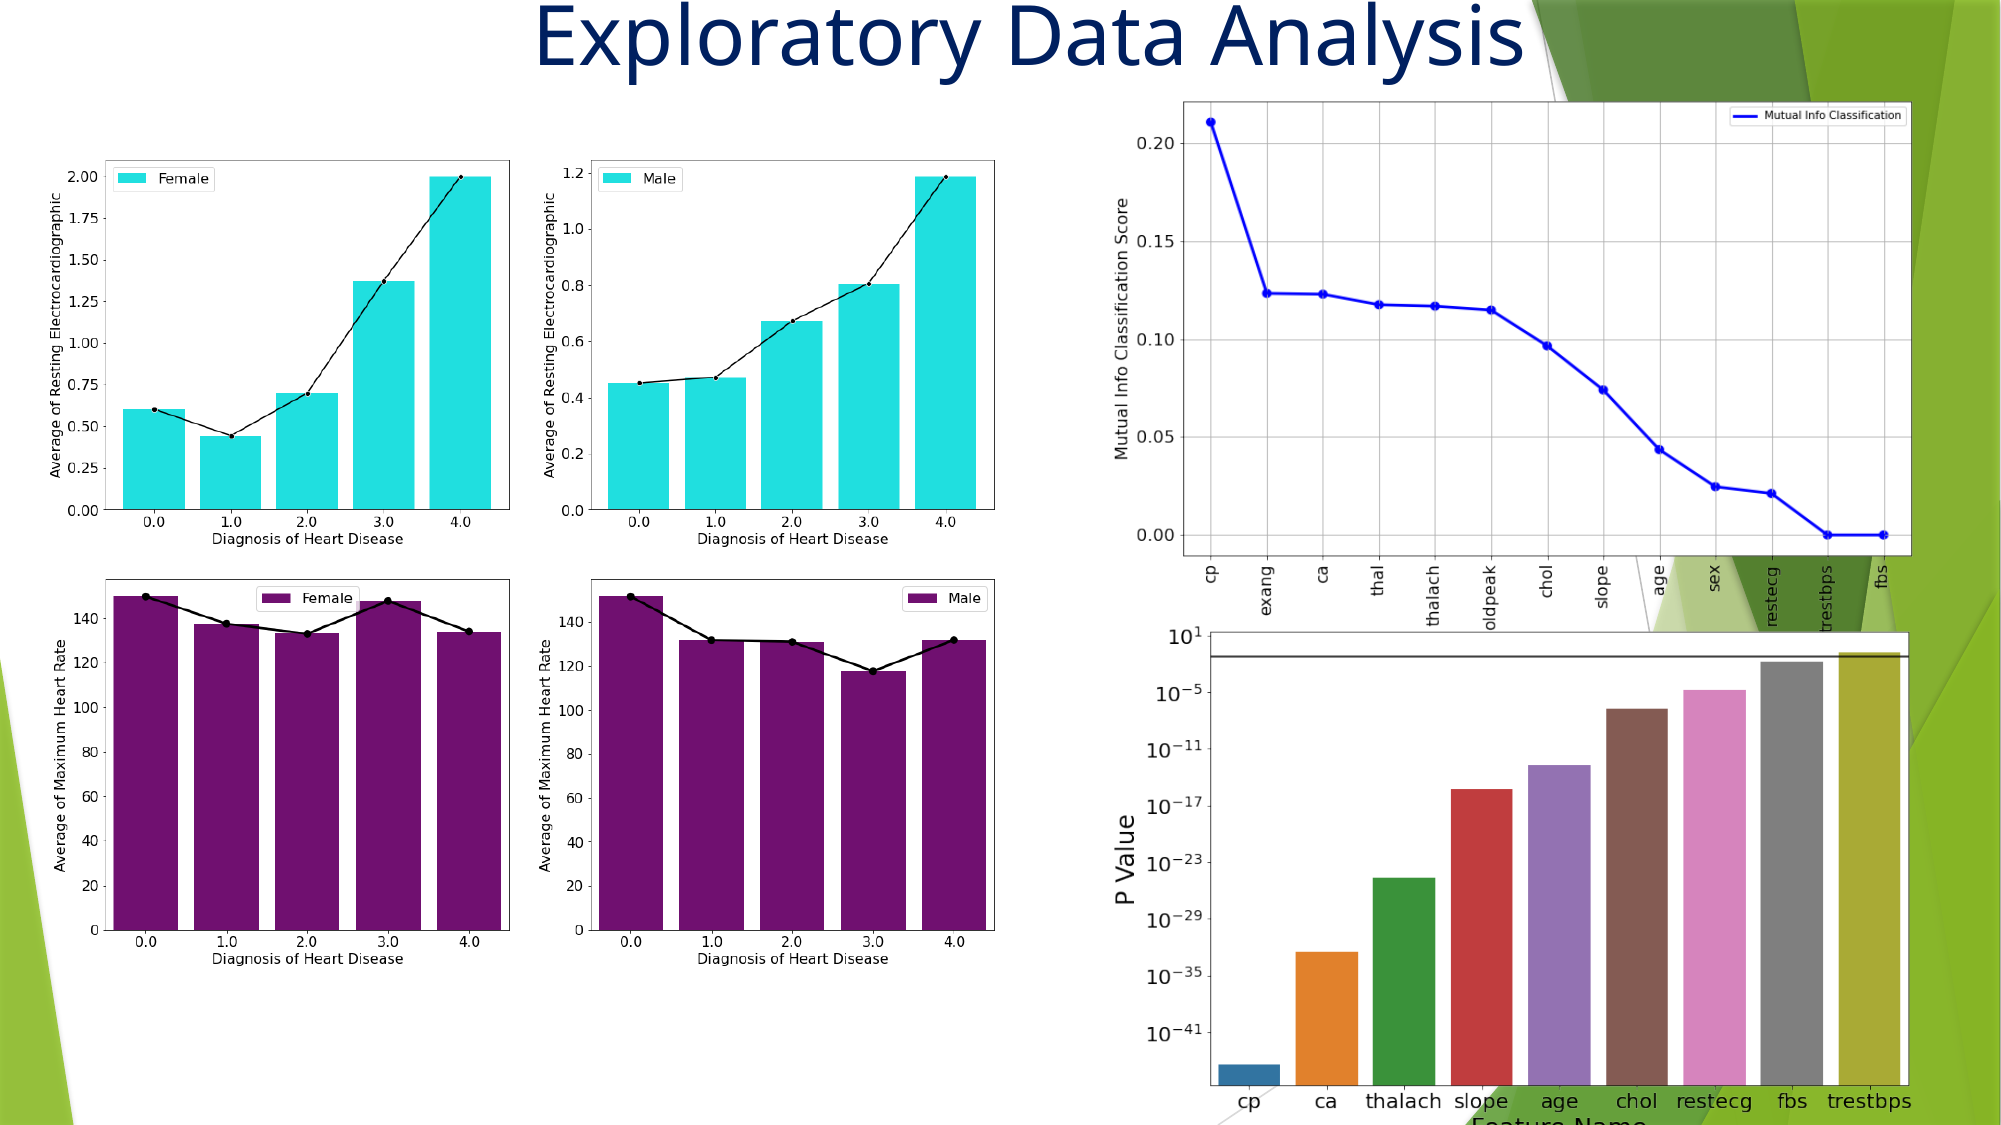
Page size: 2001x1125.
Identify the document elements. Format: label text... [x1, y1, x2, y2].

title Exploratory Data Analysis [242, 0, 1818, 95]
picture [1107, 94, 1919, 1125]
picture [43, 152, 1001, 973]
